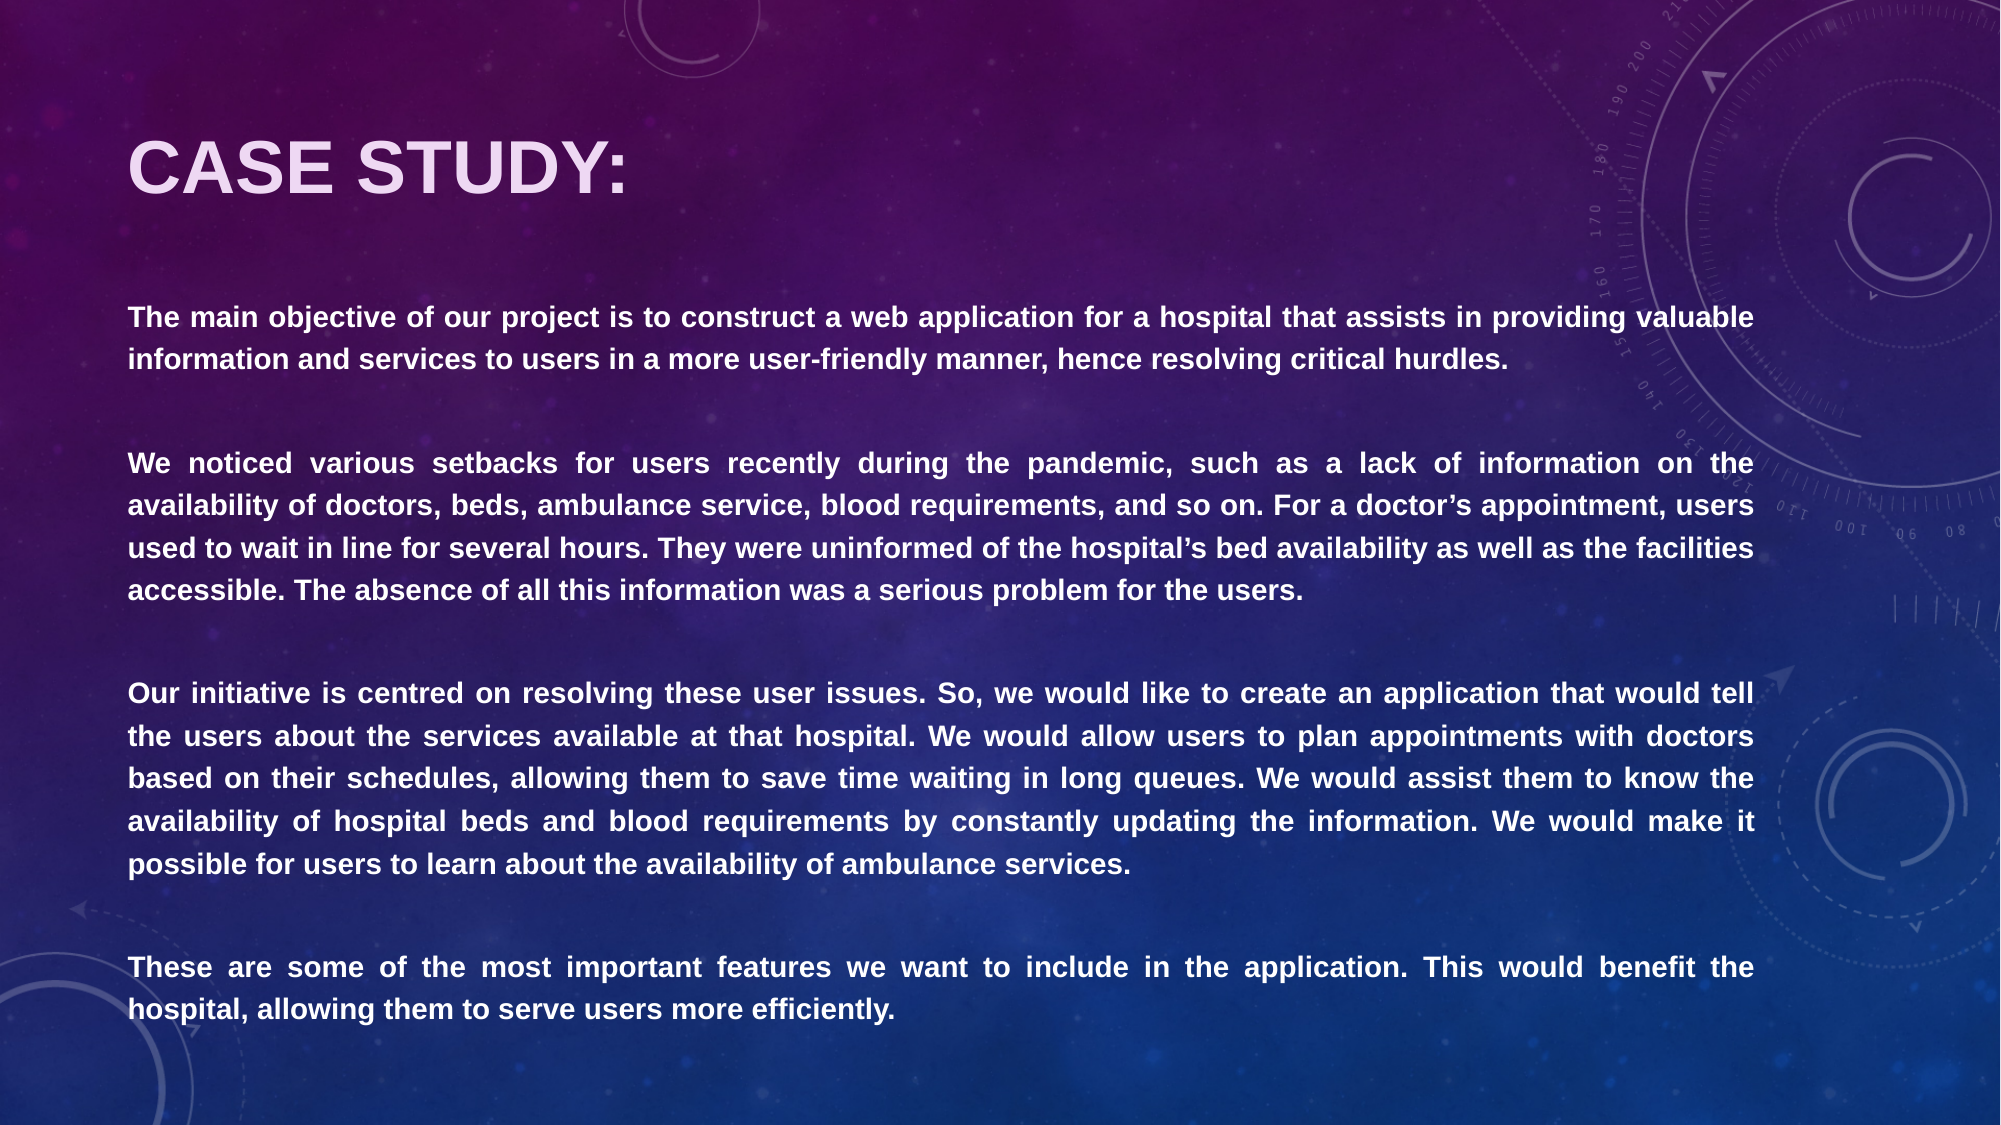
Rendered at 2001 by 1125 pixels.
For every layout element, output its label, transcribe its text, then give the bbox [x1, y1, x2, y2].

title CASE STUDY: [112, 44, 1775, 283]
list The main objective of our project is to construct a web application for a hospital that assists in providing valuable information and services to users in a more user-friendly manner, hence resolving critical hurdles. We noticed various setbacks for users recently during the pandemic, such as a lack of information on the availability of doctors, beds, ambulance service, blood requirements, and so on. For a doctor’s appointment, users used to wait in line for several hours. They were uninformed of the hospital’s bed availability as well as the facilities accessible. The absence of all this information was a serious problem for the users. Our initiative is centred on resolving these user issues. So, we would like to create an application that would tell the users about the services available at that hospital. We would allow users to plan appointments with doctors based on their schedules, allowing them to save time waiting in long queues. We would assist them to know the availability of hospital beds and blood requirements by constantly updating the information. We would make it possible for users to learn about the availability of ambulance services. These are some of the most important features we want to include in the application. This would benefit the hospital, allowing them to serve users more efficiently. [112, 283, 1775, 1061]
picture [0, 0, 2001, 1125]
